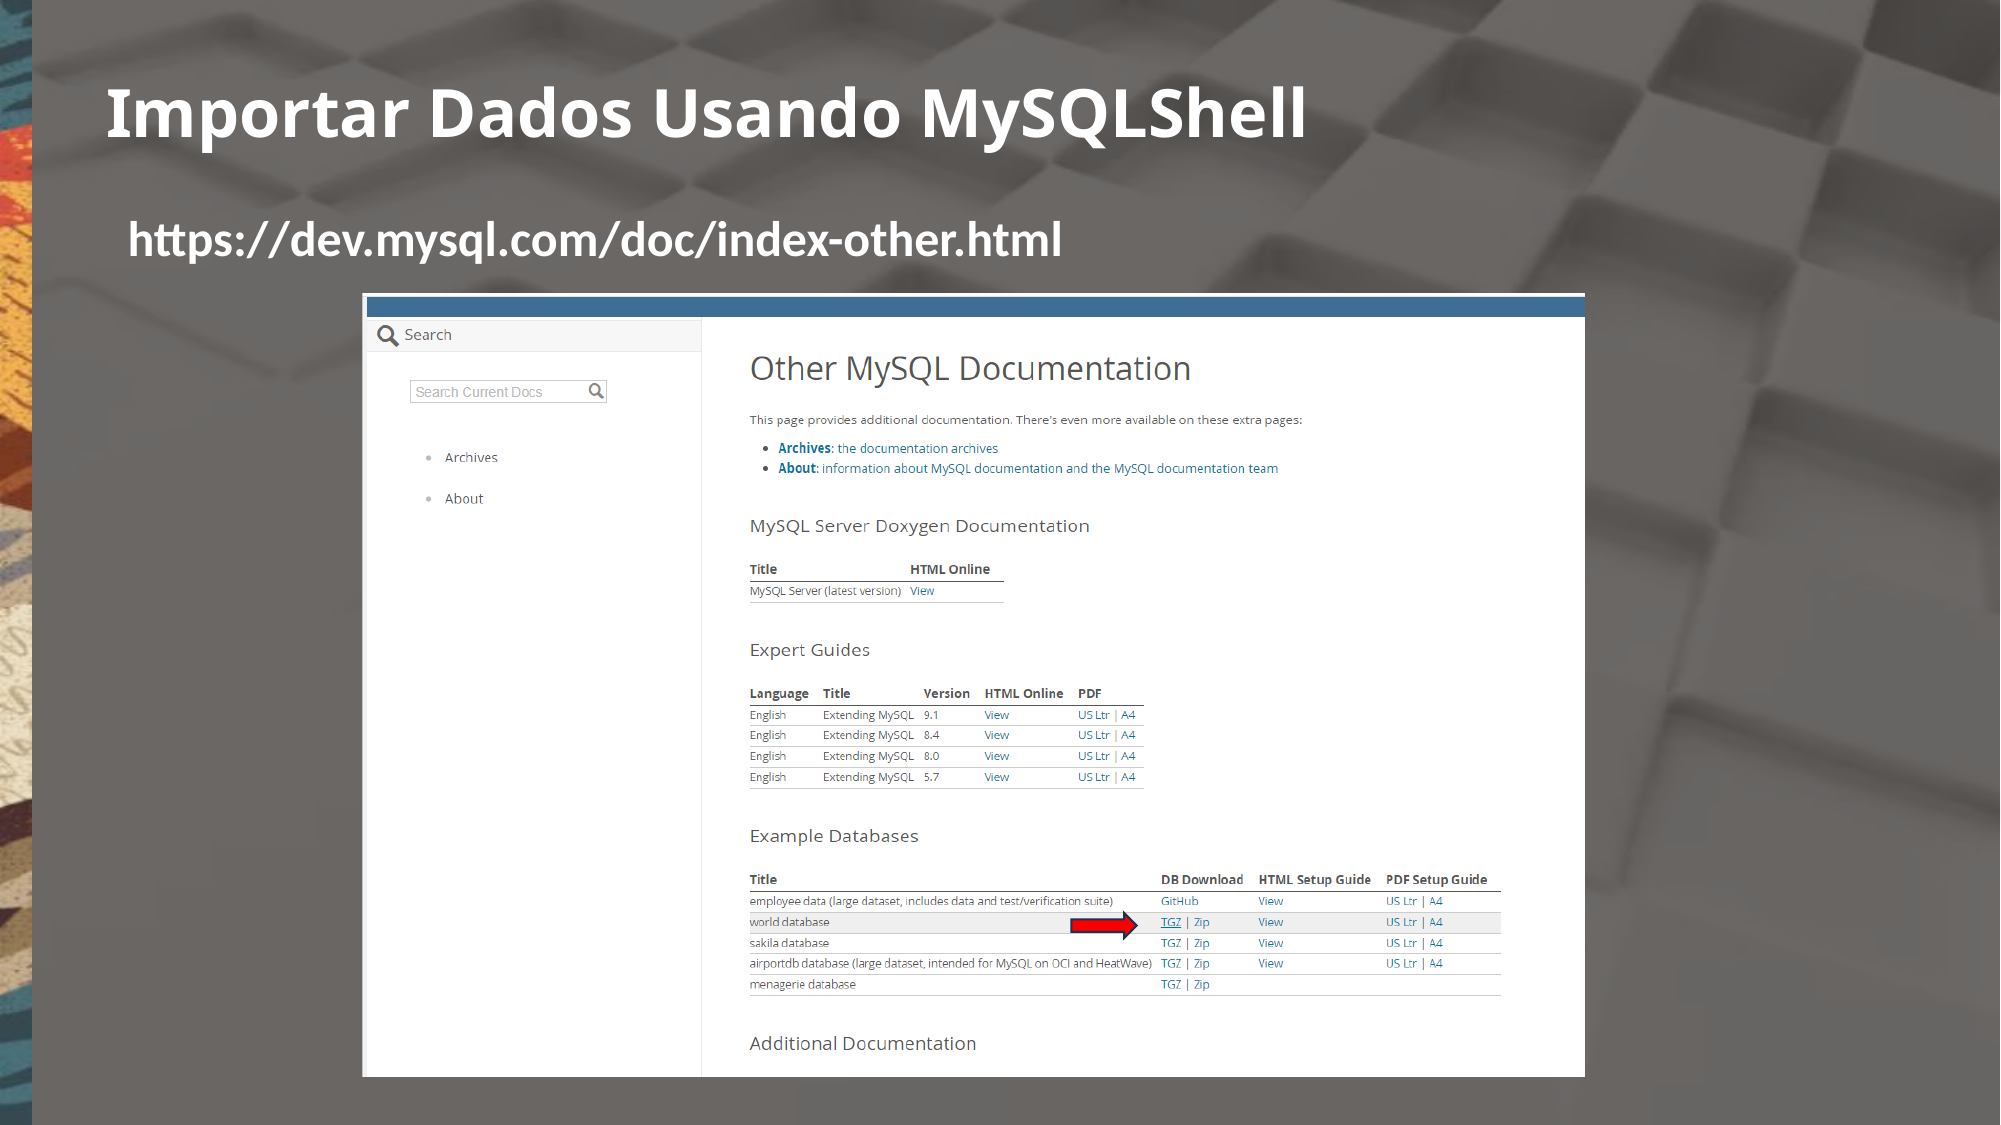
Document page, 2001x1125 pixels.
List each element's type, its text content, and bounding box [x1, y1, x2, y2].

text_box Importar Dados Usando MySQLShell [106, 21, 1728, 160]
picture [362, 293, 1585, 1077]
picture [0, 0, 32, 1125]
text_box https://dev.mysql.com/doc/index-other.html [112, 199, 1078, 275]
